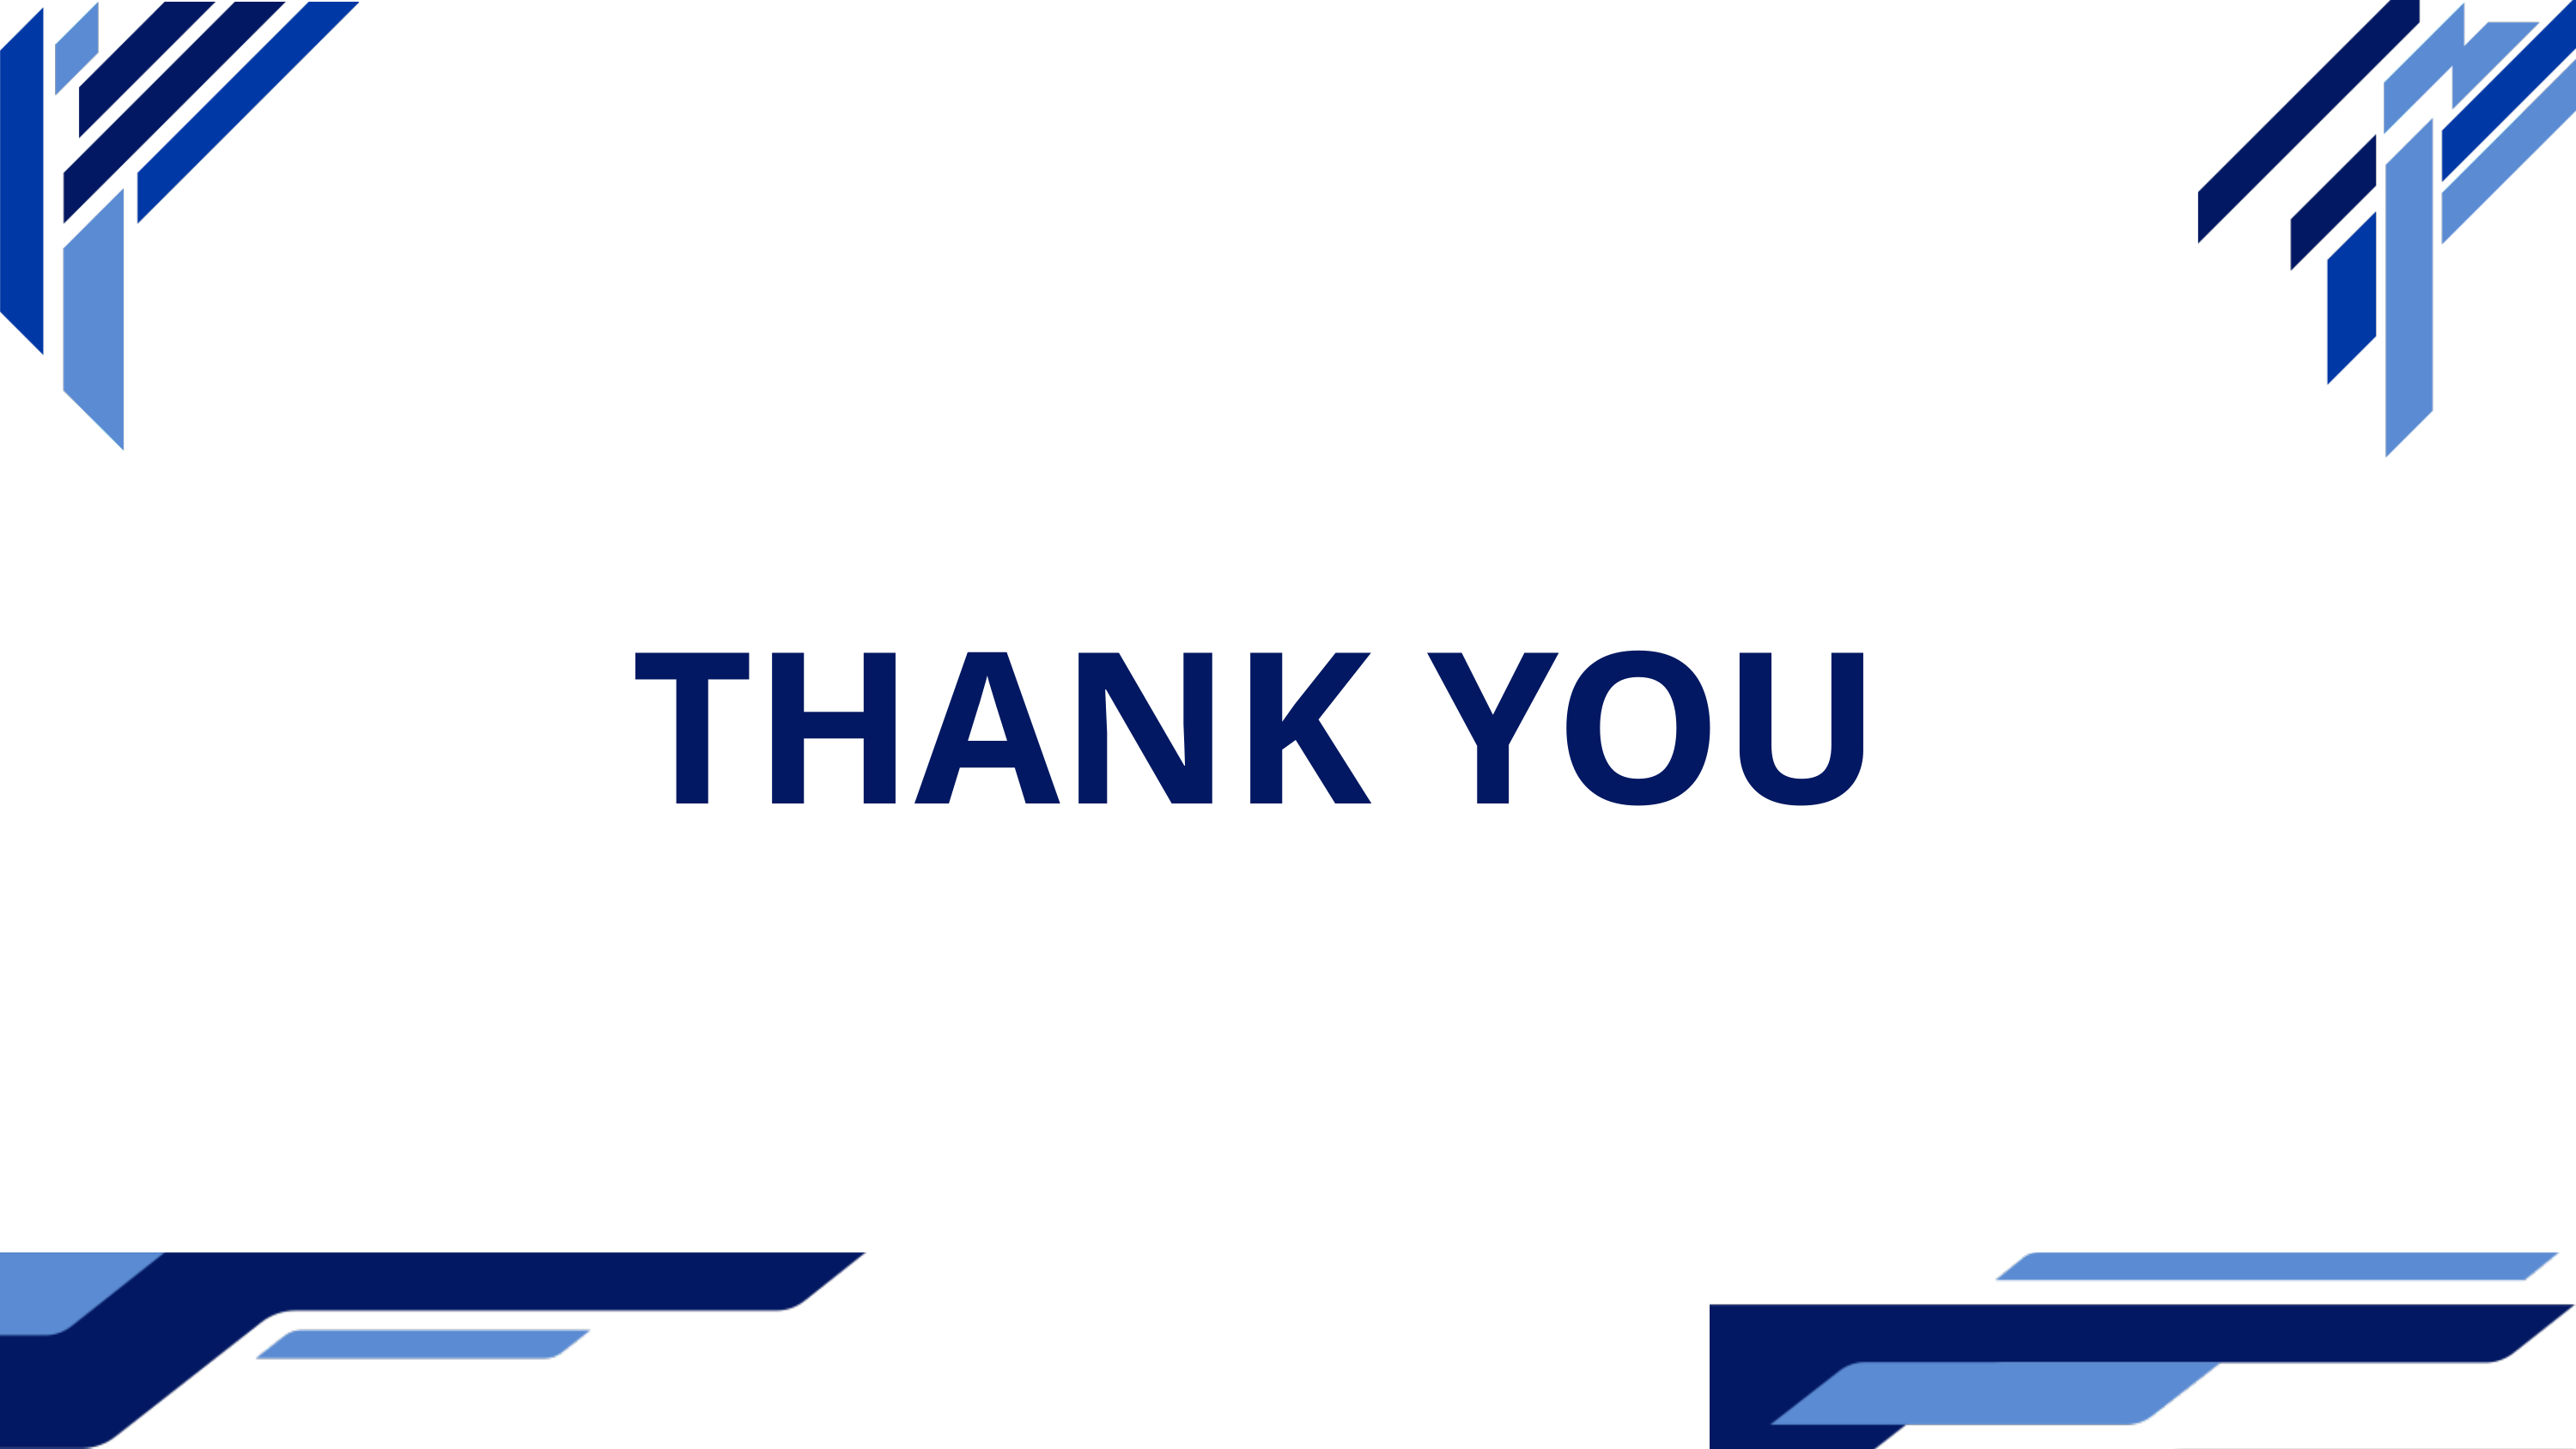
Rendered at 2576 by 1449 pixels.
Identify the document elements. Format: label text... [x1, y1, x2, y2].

text_box THANK YOU [631, 614, 1945, 846]
text_box [2197, 0, 2576, 458]
text_box [1710, 1252, 2576, 1449]
text_box [0, 2, 360, 451]
text_box [0, 1252, 866, 1449]
